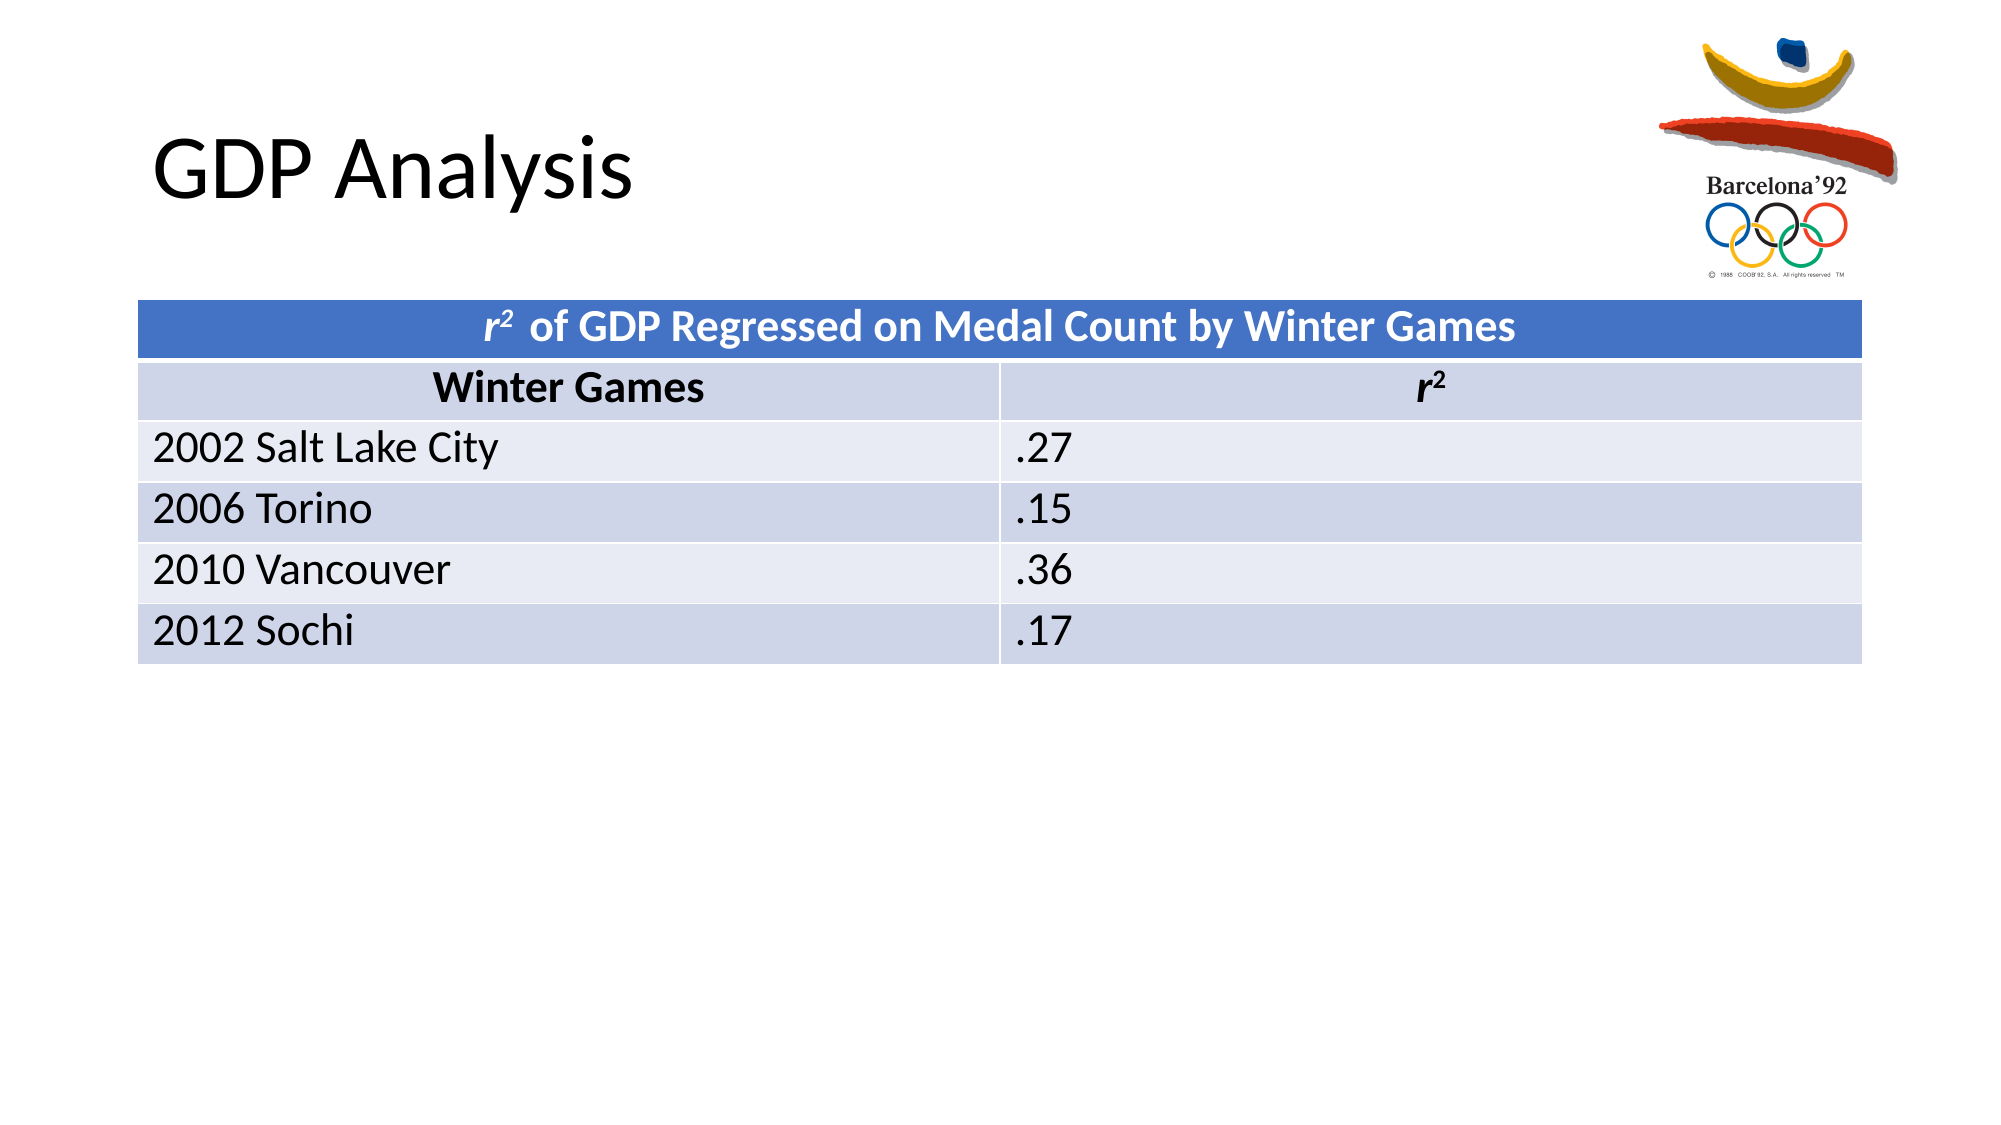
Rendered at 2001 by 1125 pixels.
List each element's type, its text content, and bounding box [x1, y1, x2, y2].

table_cell 2002 Salt Lake City [138, 422, 999, 481]
table_cell .36 [1001, 544, 1862, 603]
table_cell 2012 Sochi [138, 604, 999, 664]
table_cell .27 [1001, 422, 1862, 481]
table_cell .17 [1001, 604, 1862, 664]
table_cell 2010 Vancouver [138, 544, 999, 603]
table_cell 2006 Torino [138, 483, 999, 542]
table_cell r2 [1001, 363, 1862, 420]
table_header r2 of GDP Regressed on Medal Count by Winter Games [138, 300, 1862, 358]
title GDP Analysis [137, 59, 1659, 278]
picture [1659, 38, 1898, 278]
table_cell Winter Games [138, 363, 999, 420]
table_cell .15 [1001, 483, 1862, 542]
